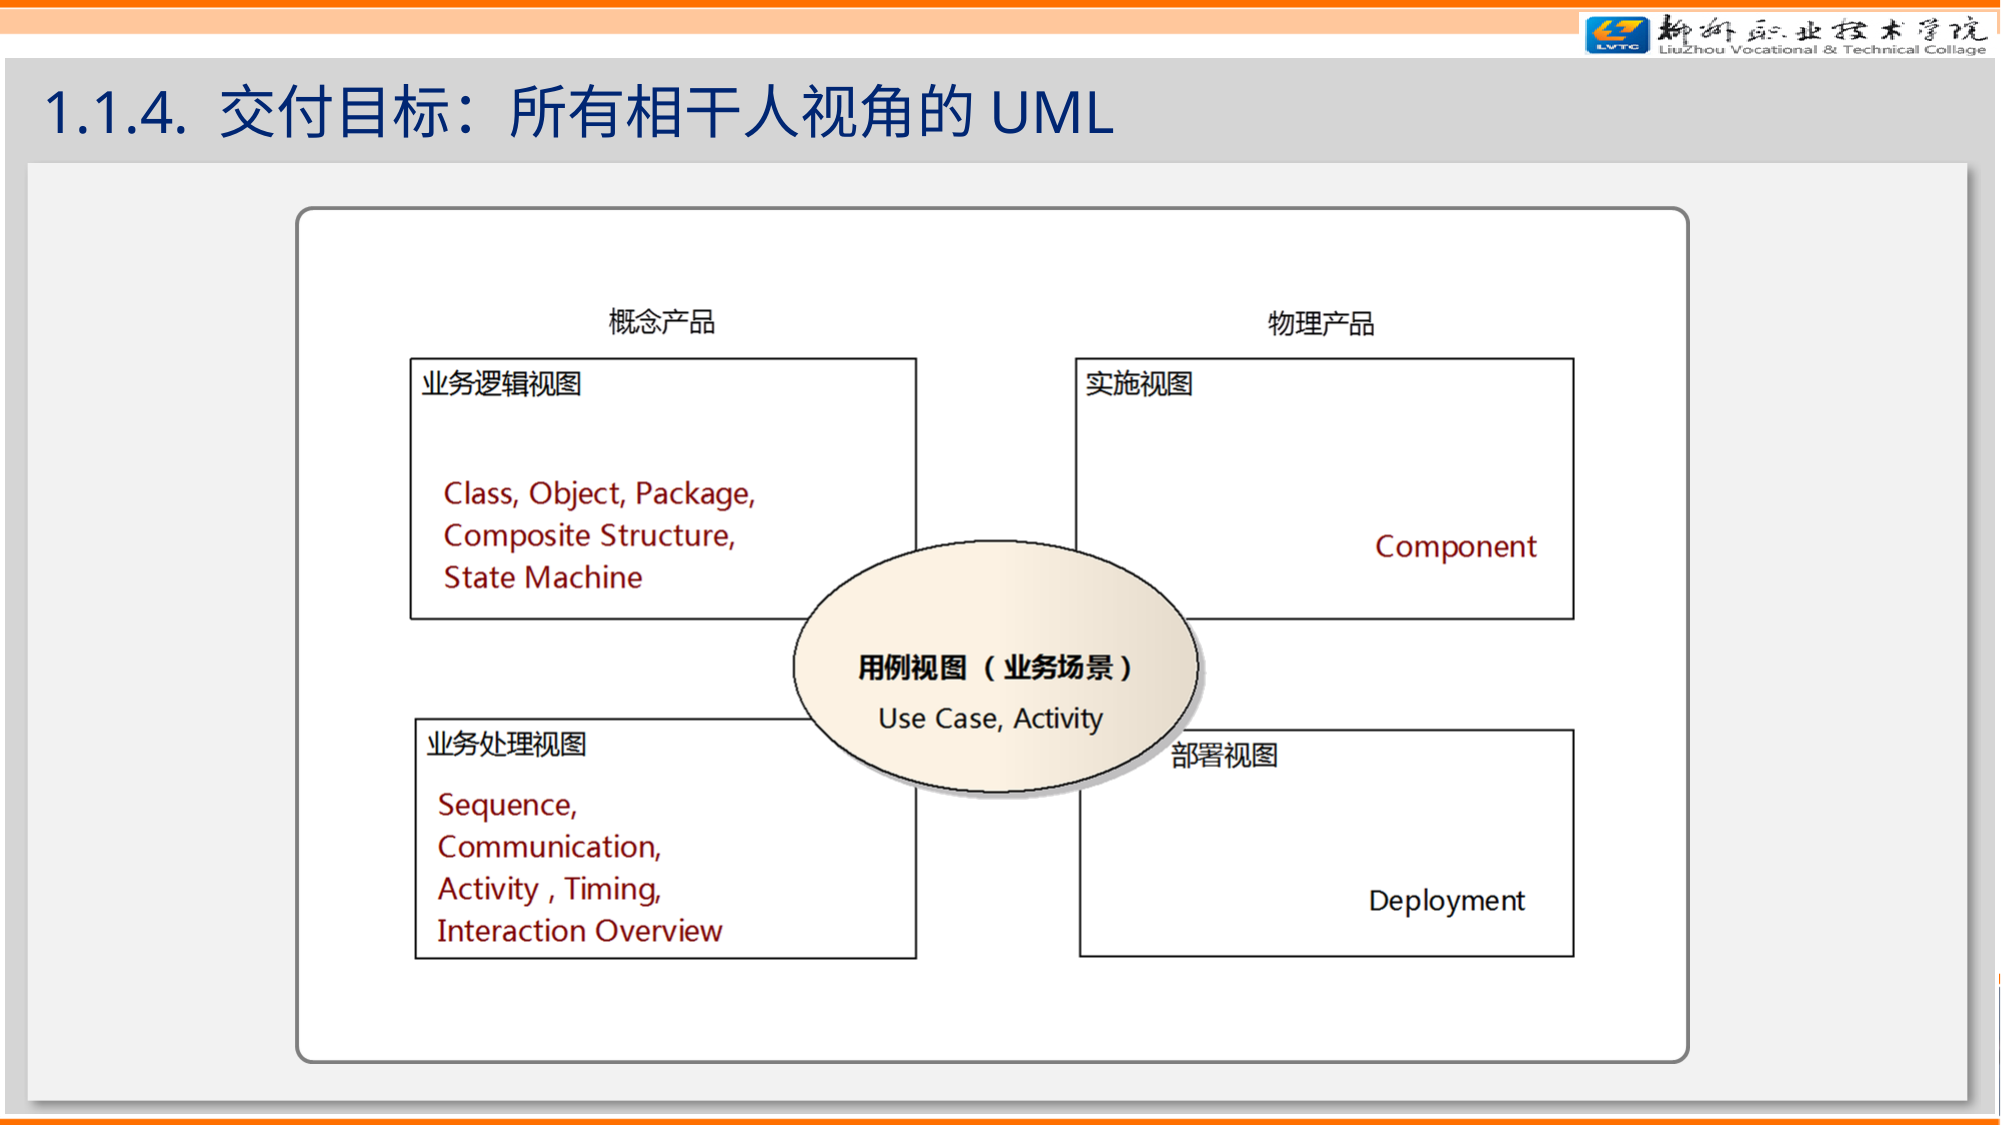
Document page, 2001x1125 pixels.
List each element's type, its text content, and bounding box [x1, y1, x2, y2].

title 1.1.4. 交付目标：所有相干人视角的UML [27, 71, 1966, 151]
picture [0, 0, 2001, 1125]
picture [294, 206, 1690, 1064]
